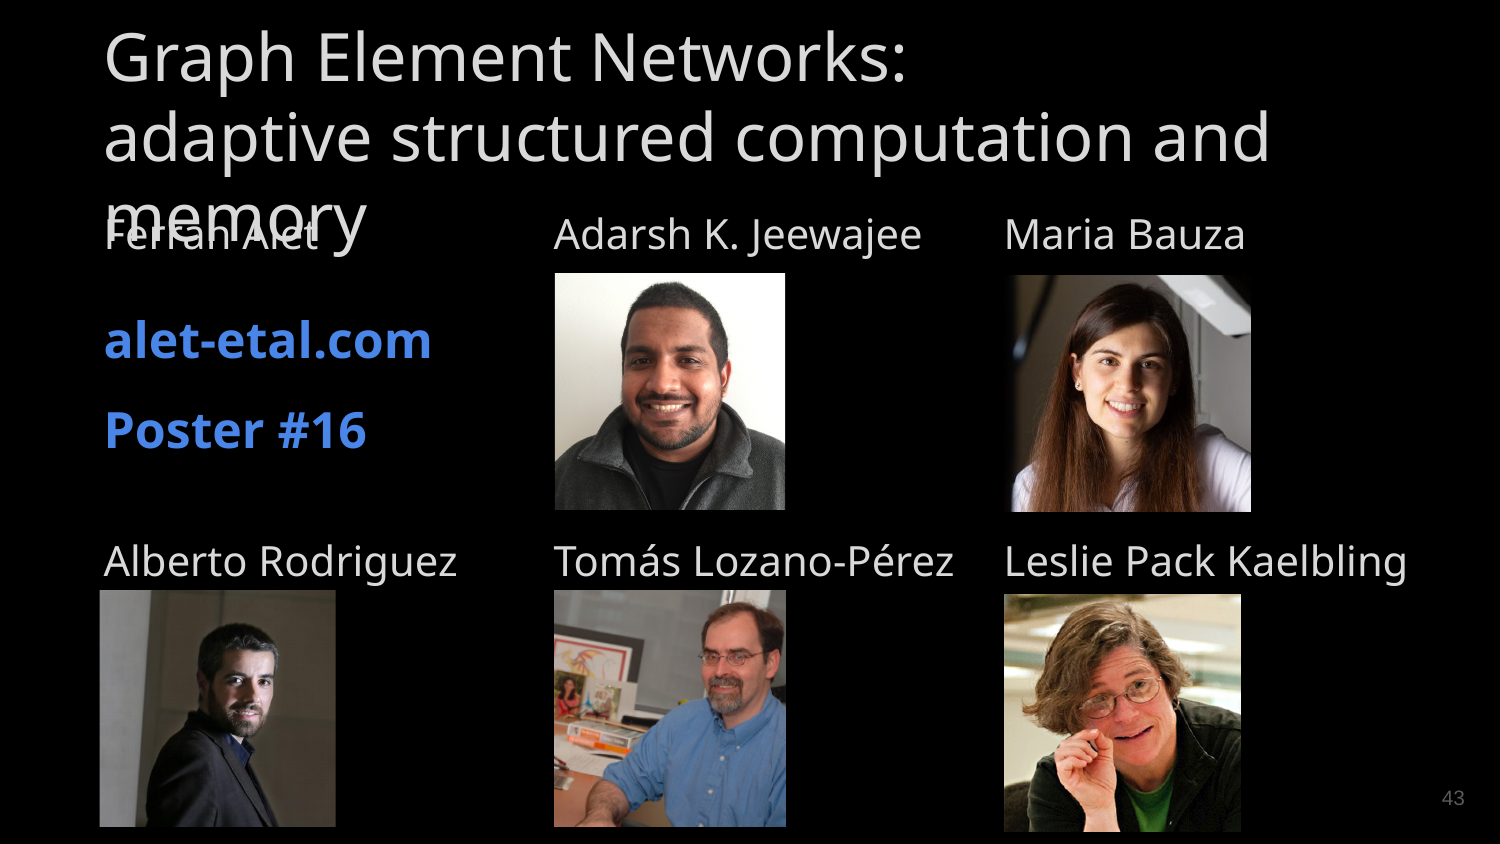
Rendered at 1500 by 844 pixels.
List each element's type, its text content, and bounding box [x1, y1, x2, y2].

slide_number 43 [1389, 764, 1480, 830]
picture [1004, 275, 1252, 512]
picture [99, 590, 336, 827]
picture [554, 273, 786, 510]
picture [554, 590, 786, 827]
text_box alet-etal.com Poster #16 [88, 312, 504, 424]
picture [1004, 594, 1241, 832]
title Graph Element Networks: adaptive structured computation and memory [88, 0, 1500, 193]
subtitle Ferran Alet Adarsh K. Jeewajee Maria Bauza Alberto Rodriguez Tomás Lozano-Pérez Leslie Pack Kaelbling [88, 192, 1449, 595]
